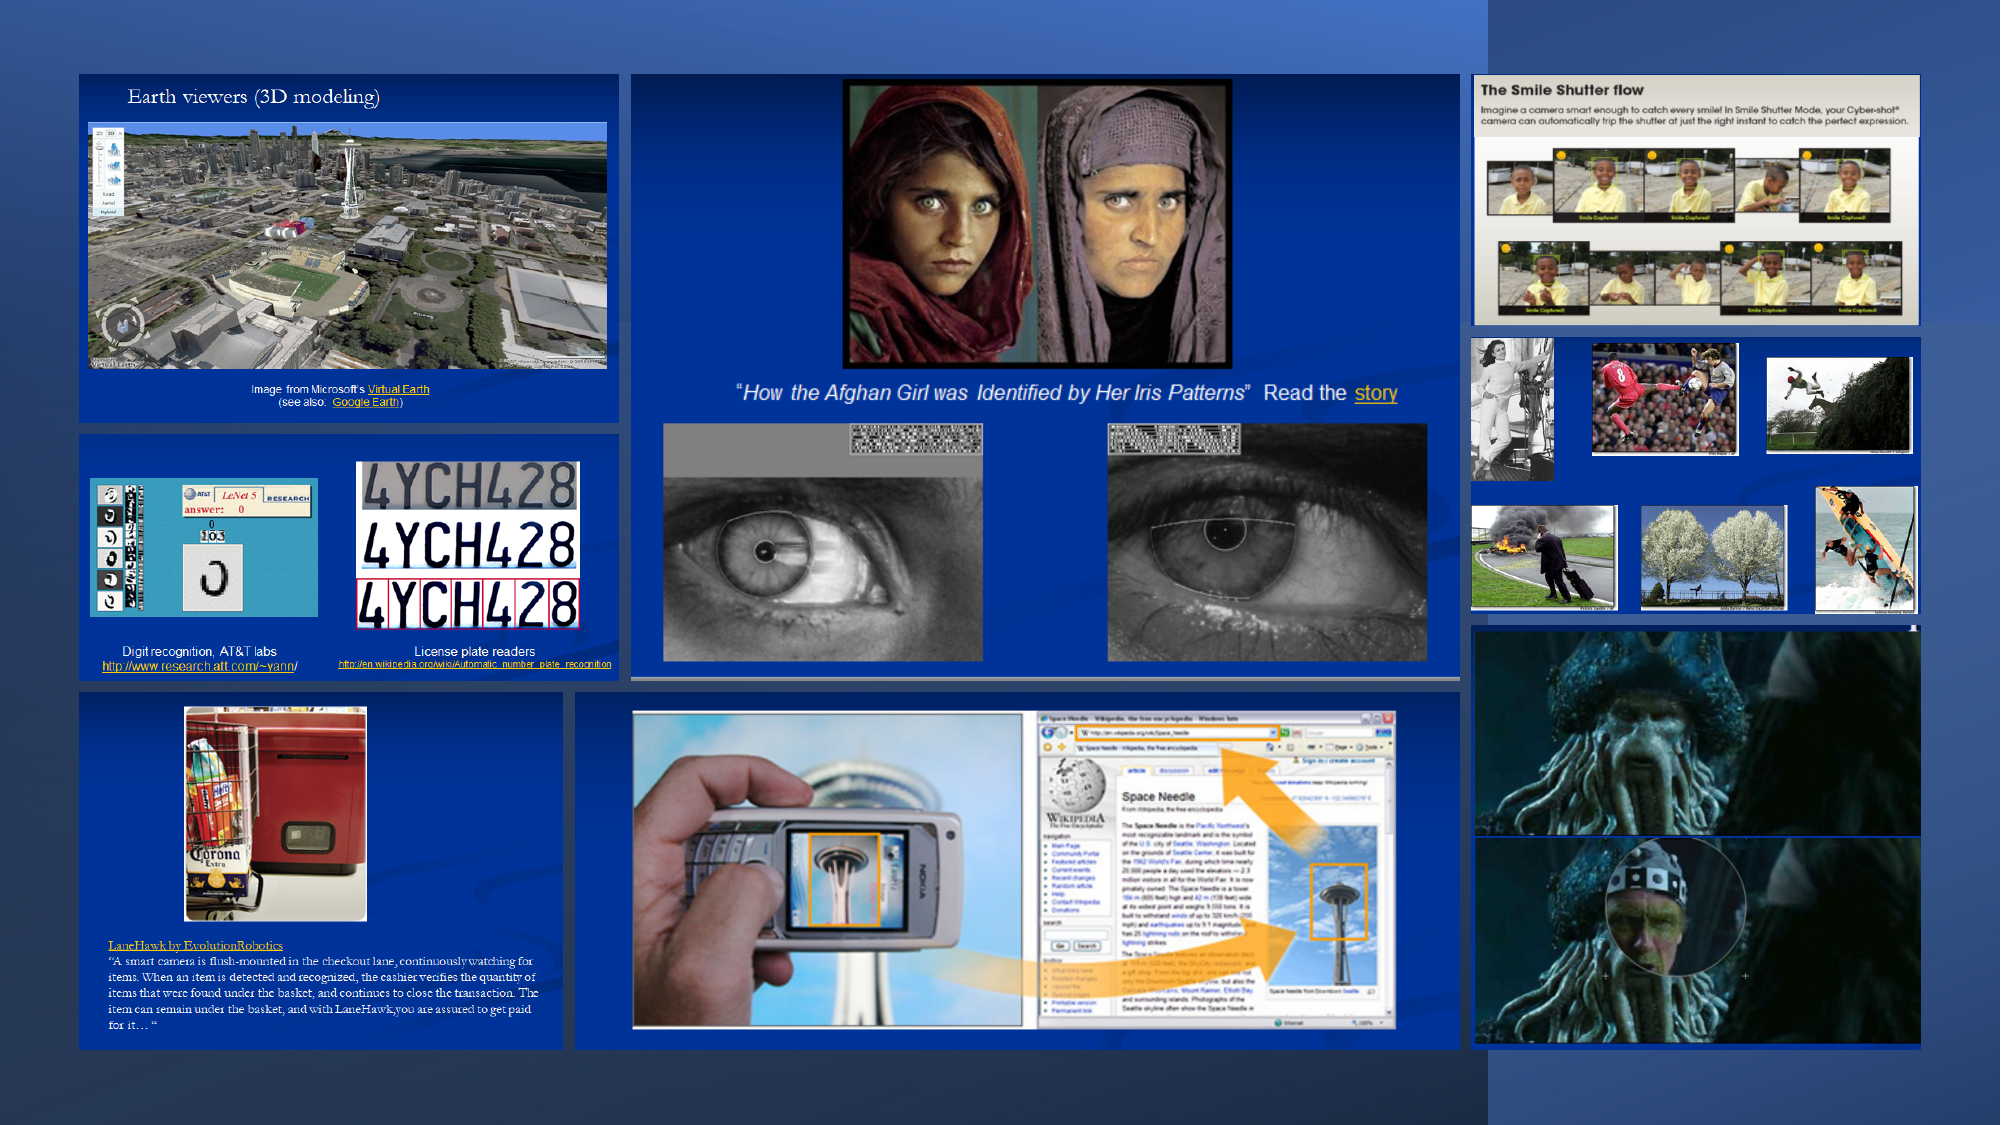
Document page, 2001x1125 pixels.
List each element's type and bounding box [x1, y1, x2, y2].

picture [79, 434, 619, 681]
text_box [0, 321, 2000, 1125]
picture [79, 692, 563, 1050]
picture [79, 74, 619, 423]
picture [575, 692, 1460, 1050]
text_box [0, 0, 1489, 321]
picture [1471, 337, 1921, 614]
picture [1471, 625, 1921, 1050]
picture [630, 74, 1460, 681]
picture [1471, 74, 1921, 326]
text_box [1489, 0, 2000, 321]
